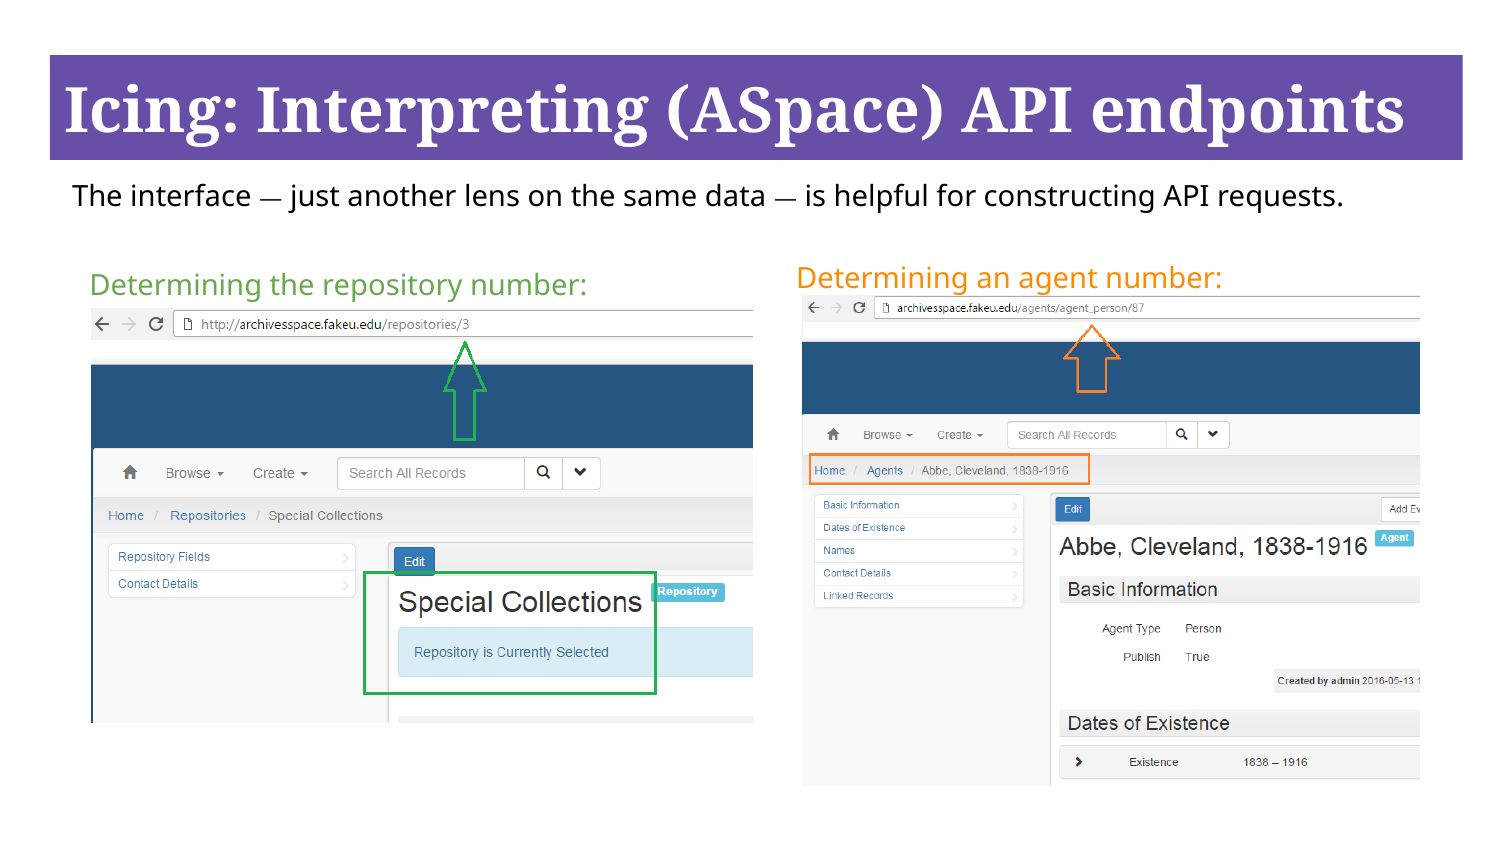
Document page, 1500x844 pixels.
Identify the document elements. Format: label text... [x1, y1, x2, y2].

picture [91, 307, 754, 723]
text_box Determining the repository number: [74, 251, 706, 306]
picture [802, 295, 1420, 787]
text_box Determining an agent number: [781, 244, 1318, 288]
title Icing: Interpreting (ASpace) API endpoints [49, 55, 1463, 160]
text_box The interface — just another lens on the same data — is helpful for constructing API requests. [57, 162, 1401, 246]
